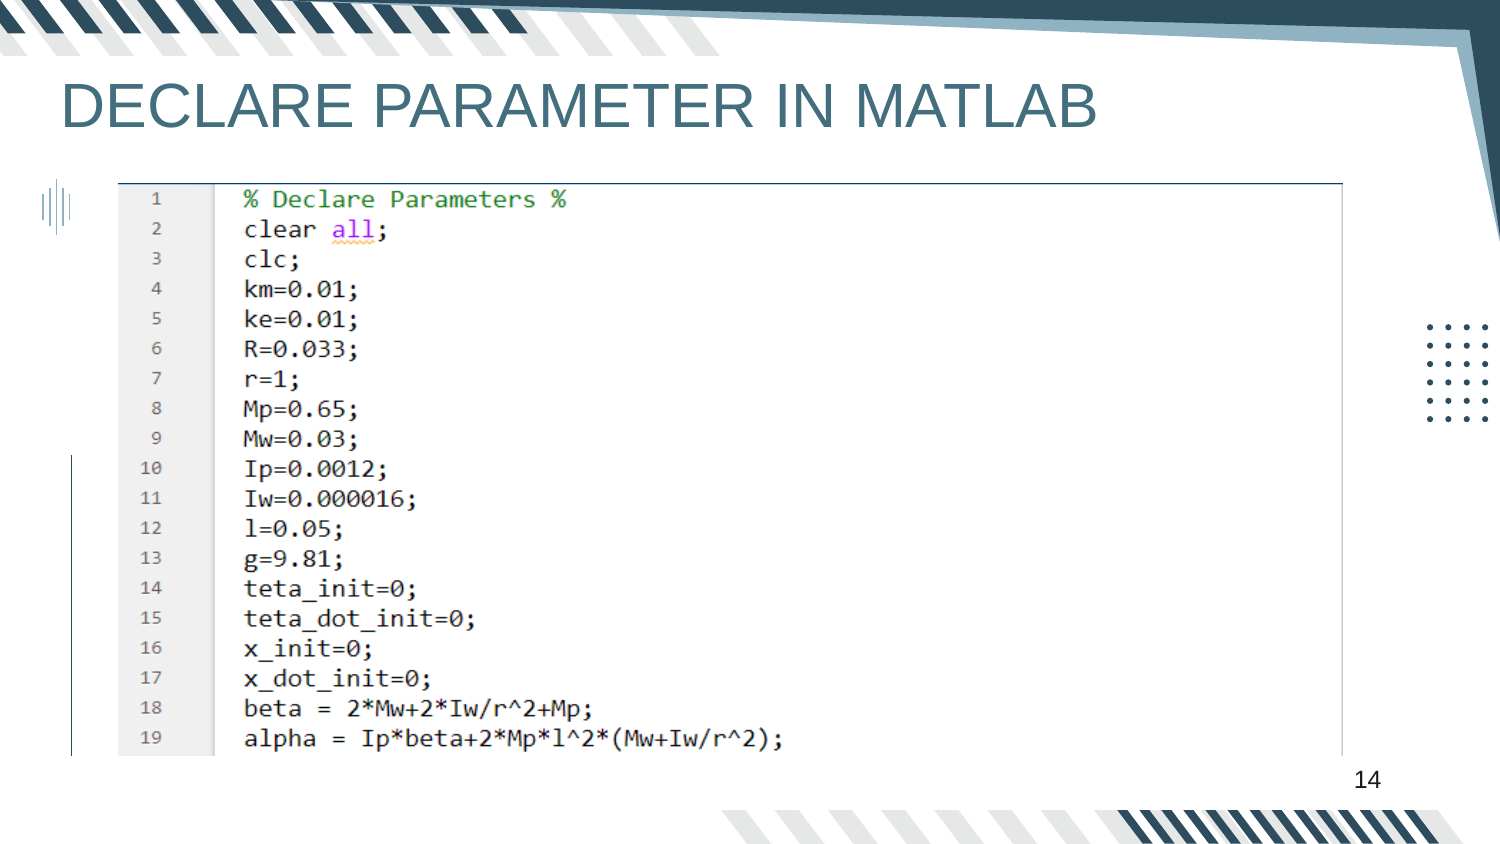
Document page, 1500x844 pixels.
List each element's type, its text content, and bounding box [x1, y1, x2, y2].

picture [118, 182, 1344, 757]
text_box DECLARE PARAMETER IN MATLAB [0, 57, 1161, 147]
slide_number 14 [1059, 755, 1397, 801]
